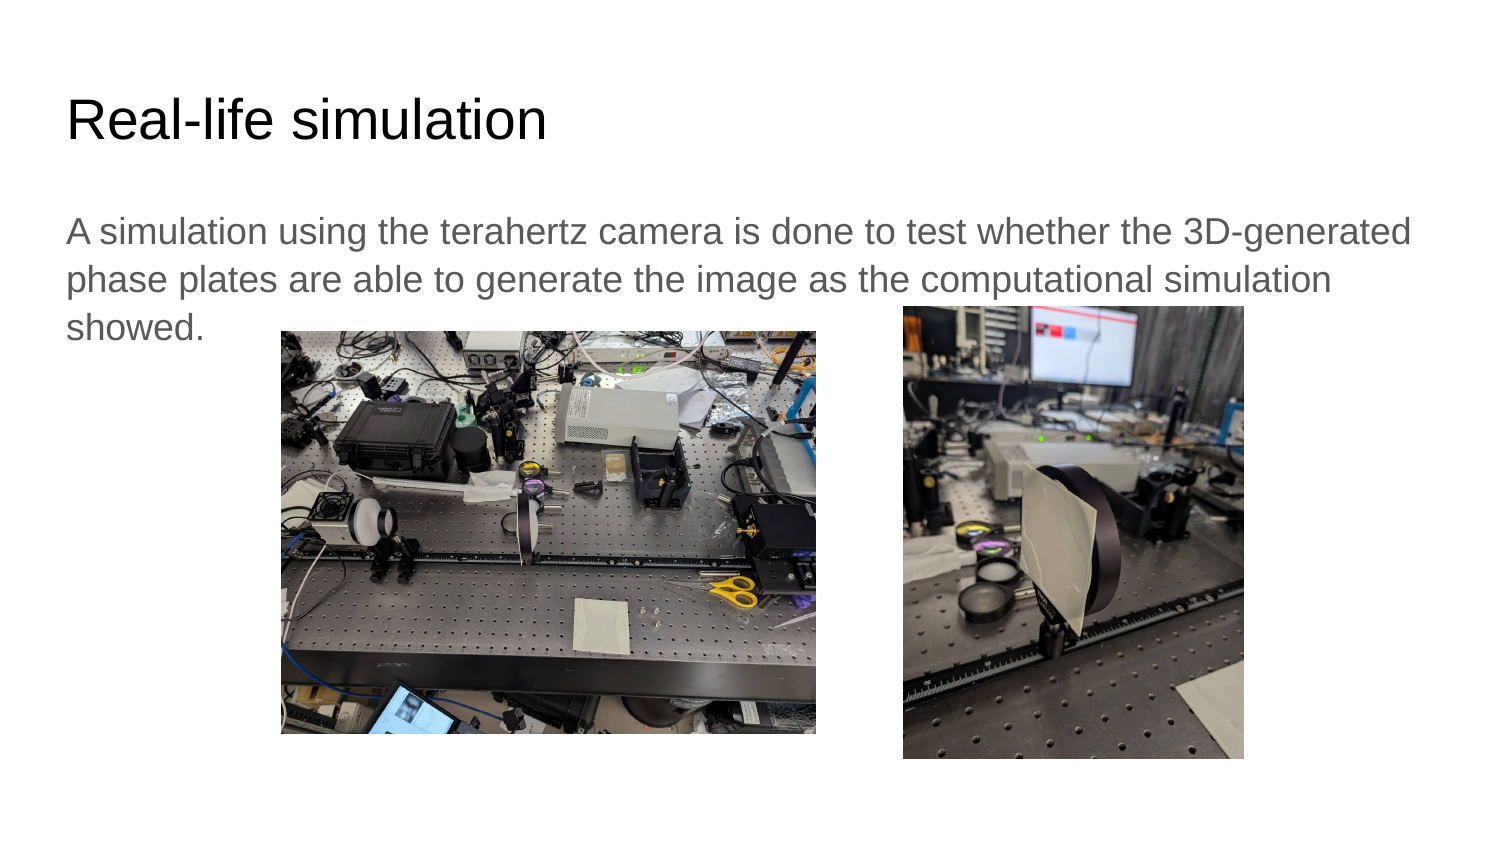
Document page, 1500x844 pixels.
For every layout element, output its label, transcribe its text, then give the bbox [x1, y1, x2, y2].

picture [903, 306, 1244, 759]
picture [280, 331, 816, 735]
title Real-life simulation [51, 72, 1449, 167]
list A simulation using the terahertz camera is done to test whether the 3D-generated phase plates are able to generate the image as the computational simulation showed. [51, 189, 1449, 750]
